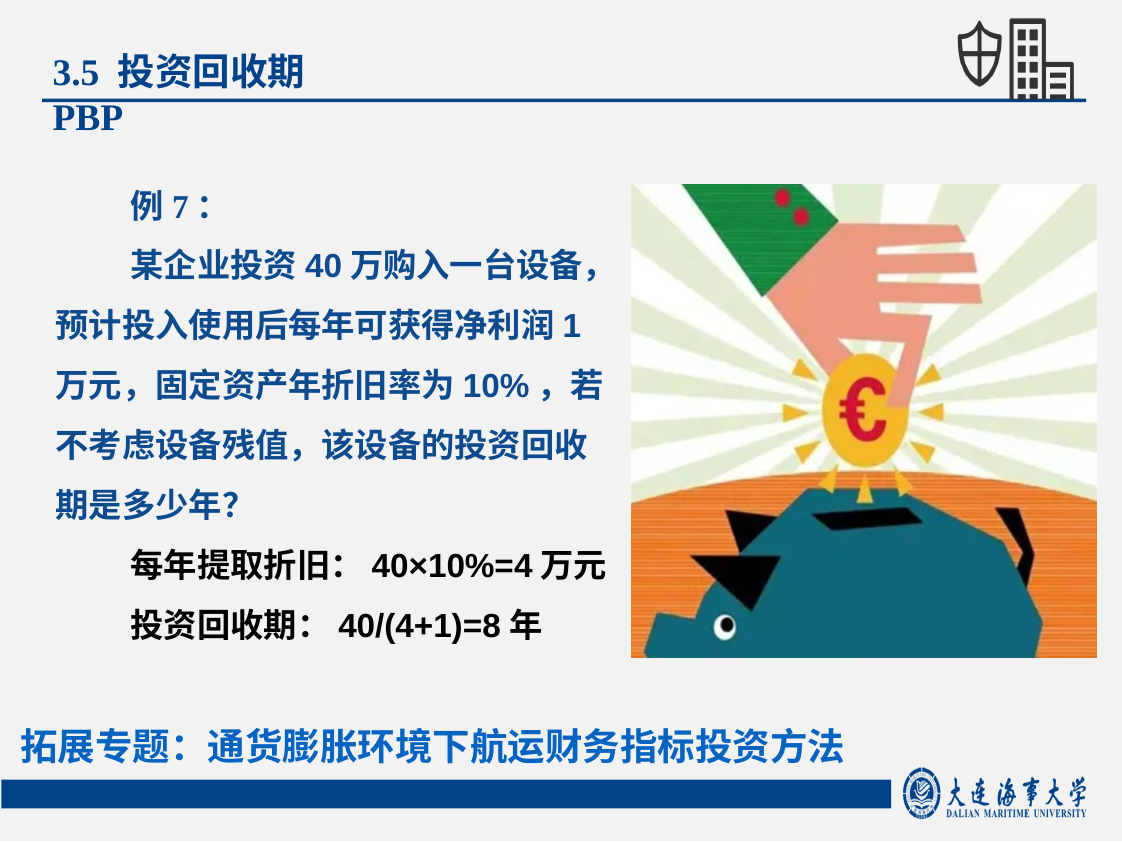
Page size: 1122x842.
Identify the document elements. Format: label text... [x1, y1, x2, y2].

text_box 拓展专题：通货膨胀环境下航运财务指标投资方法 [5, 715, 871, 785]
picture [957, 18, 1074, 100]
picture [902, 767, 1087, 820]
picture [631, 183, 1097, 658]
text_box 3.5 投资回收期PBP [41, 42, 396, 144]
text_box 例7： 某企业投资40万购入一台设备，预计投入使用后每年可获得净利润1万元，固定资产年折旧率为10%，若不考虑设备残值，该设备的投资回收期是多少年？ 每年提取折旧：40×10%=4万元 投资回收期：40/(4+1)=8年 [41, 157, 632, 652]
